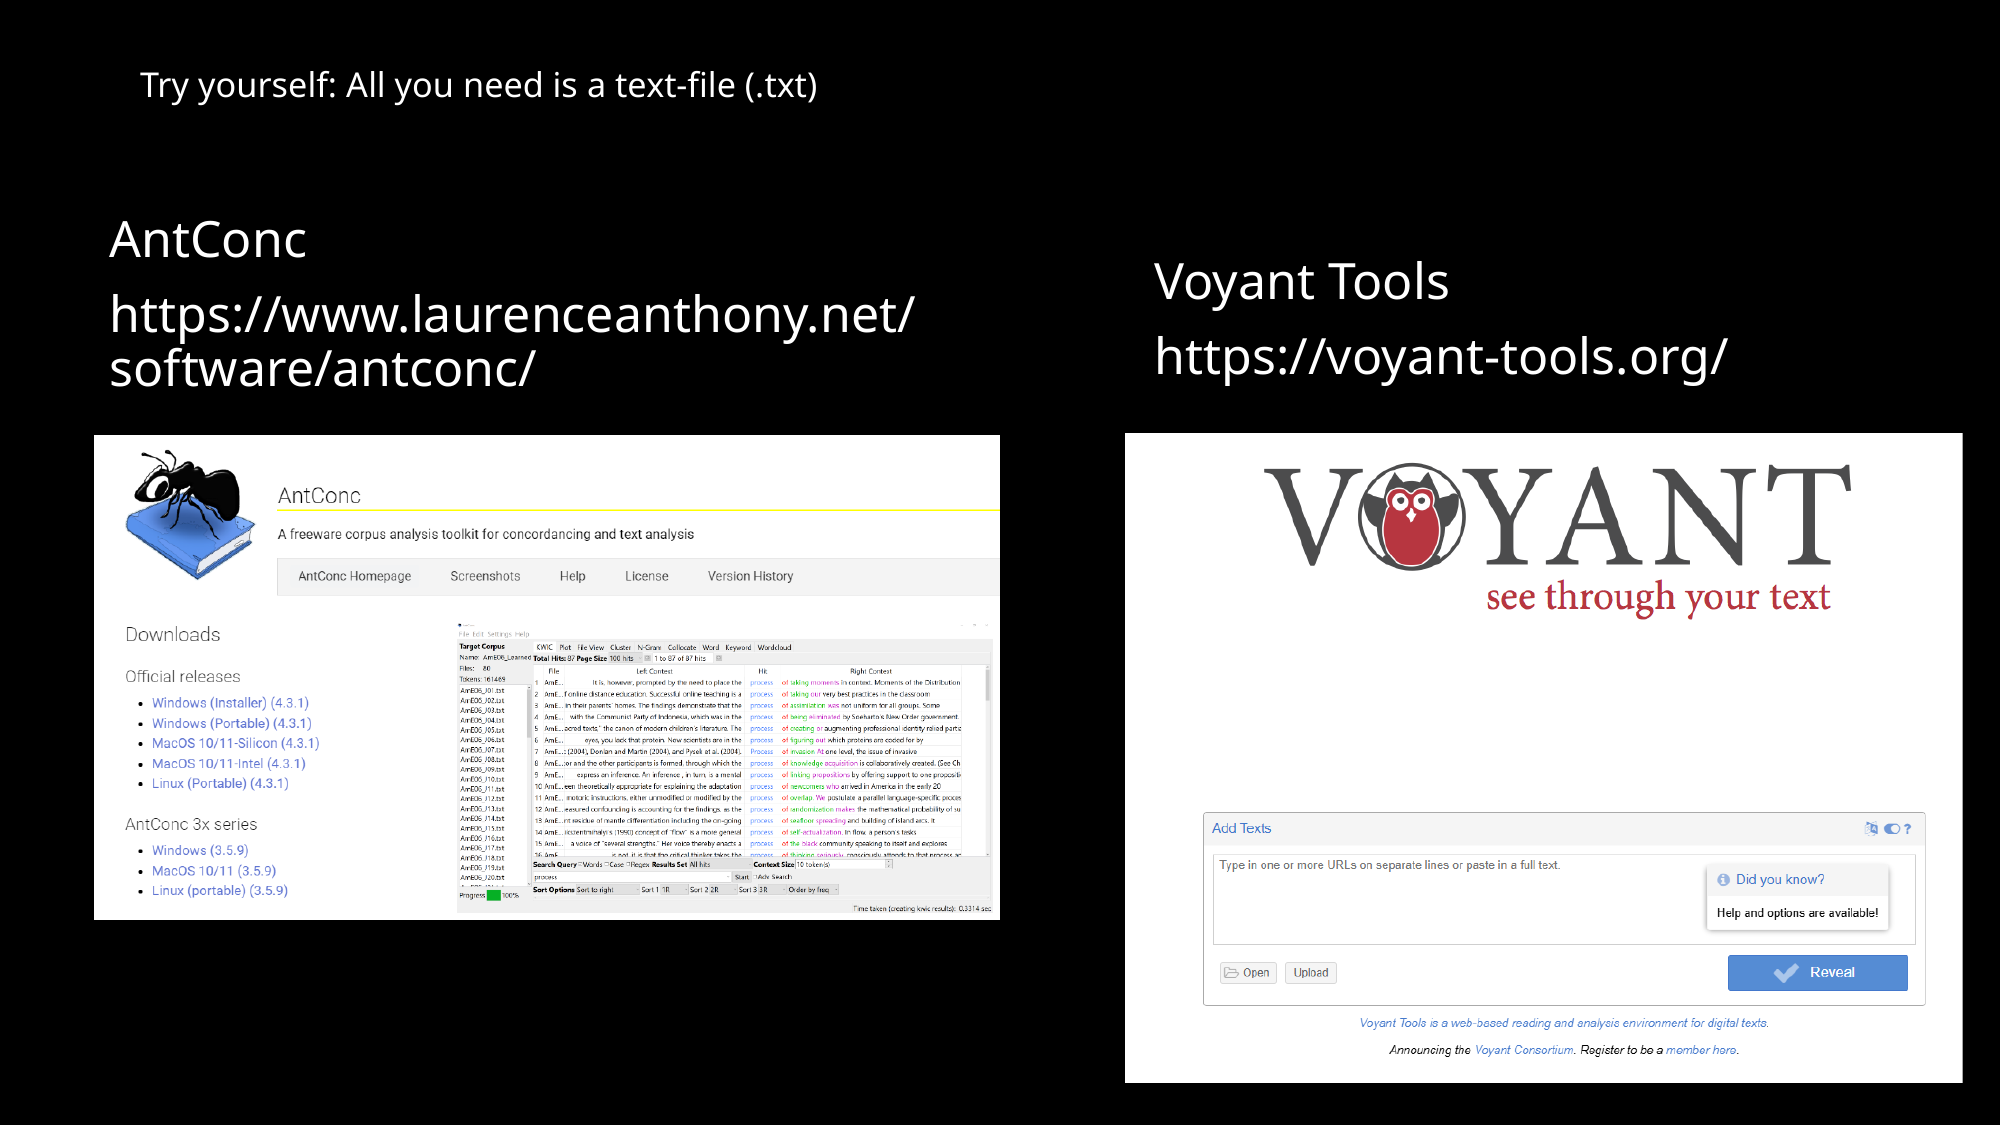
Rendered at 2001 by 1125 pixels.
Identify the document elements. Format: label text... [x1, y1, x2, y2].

picture [93, 434, 1001, 921]
title Try yourself: All you need is a text-file (.txt) [125, 60, 1852, 192]
list AntConc https://www.laurenceanthony.net/software/antconc/ [94, 207, 1000, 434]
picture [1124, 432, 1964, 1084]
text_box Voyant Tools https://voyant-tools.org/ [1139, 249, 1861, 432]
